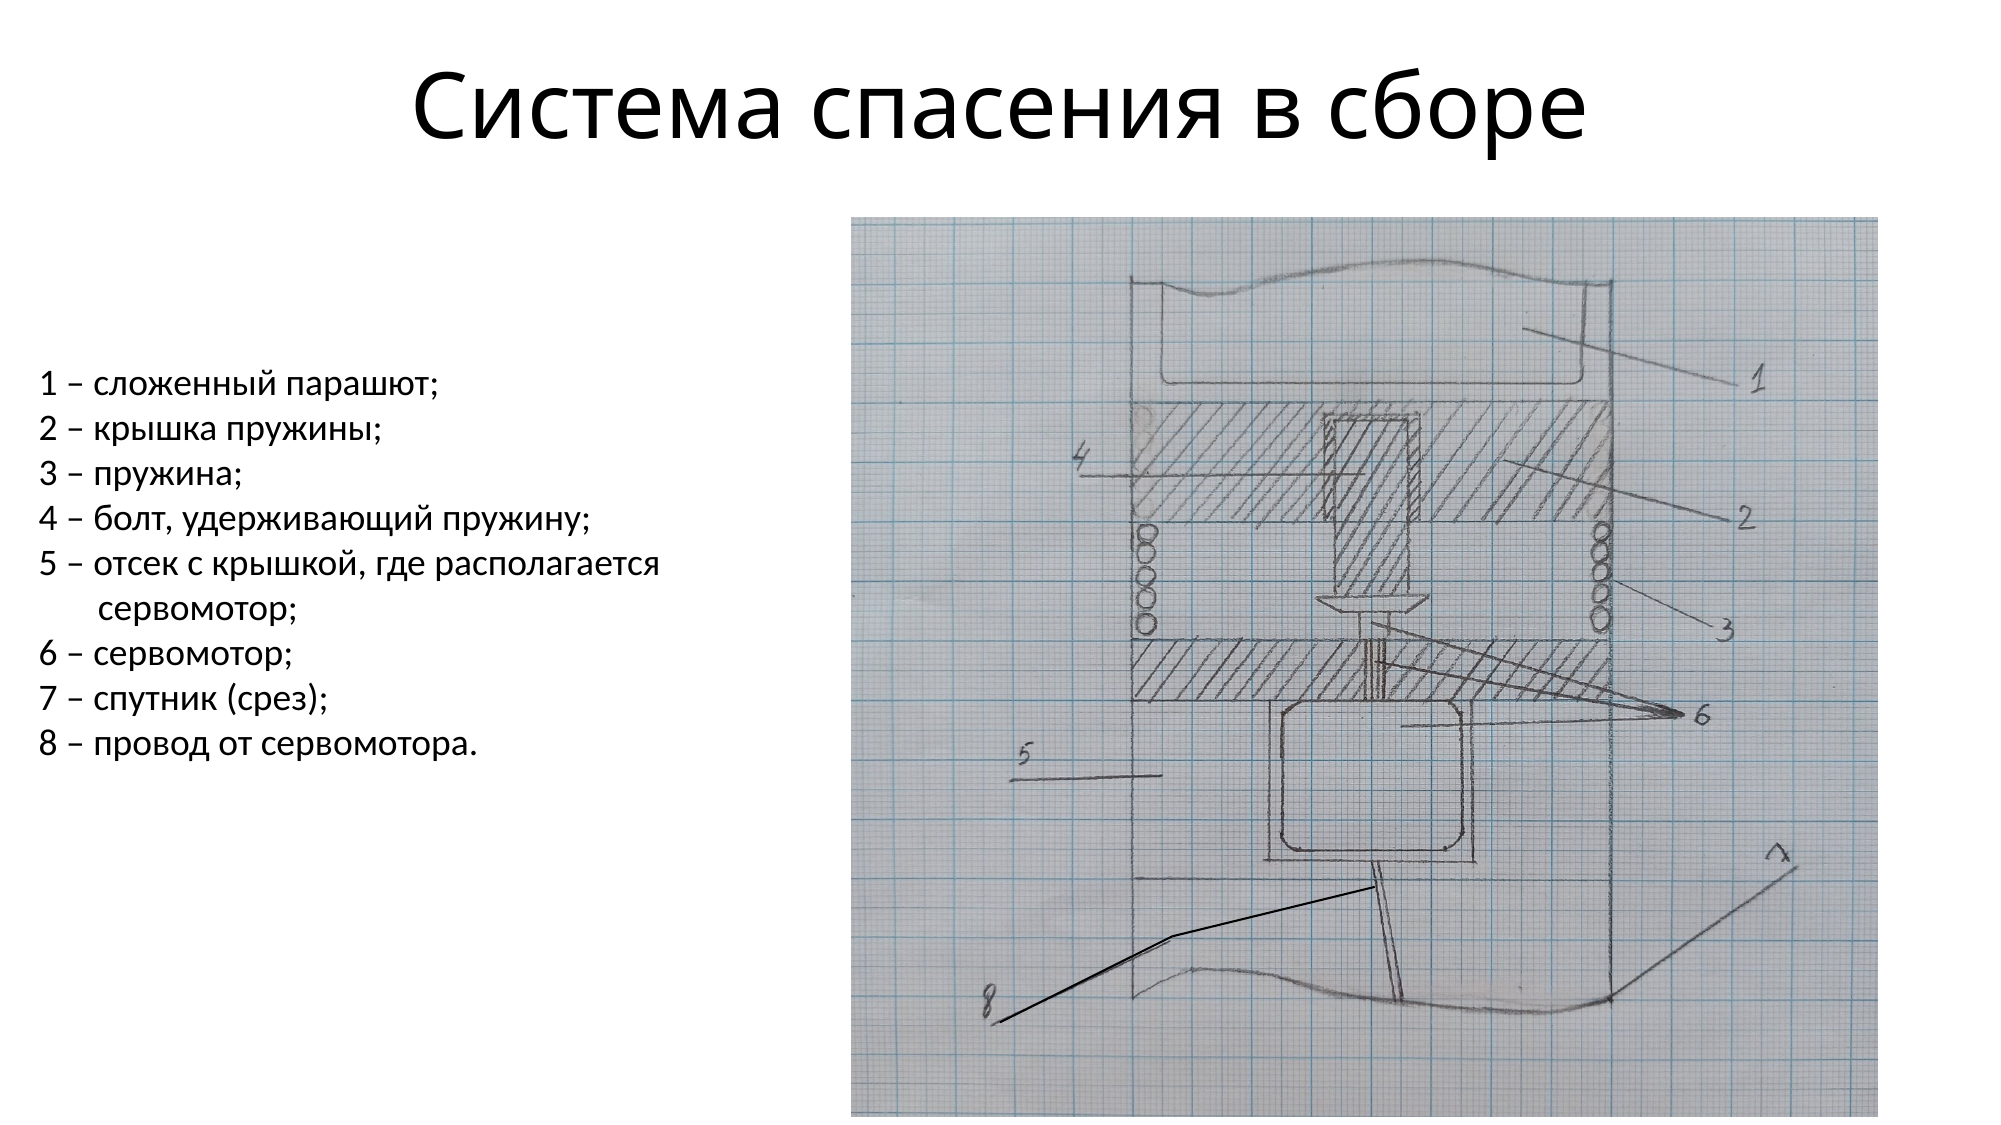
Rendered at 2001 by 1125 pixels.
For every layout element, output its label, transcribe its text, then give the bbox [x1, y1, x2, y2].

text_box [1172, 886, 1375, 937]
text_box 1 – сложенный парашют; 2 – крышка пружины; 3 – пружина; 4 – болт, удерживающий пружину; 5 – отсек с крышкой, где располагается сервомотор; 6 – сервомотор; 7 – спутник (срез); 8 – провод от сервомотора. [23, 350, 851, 771]
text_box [999, 936, 1173, 1023]
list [851, 217, 1878, 1117]
title Система спасения в сборе [137, 0, 1863, 218]
